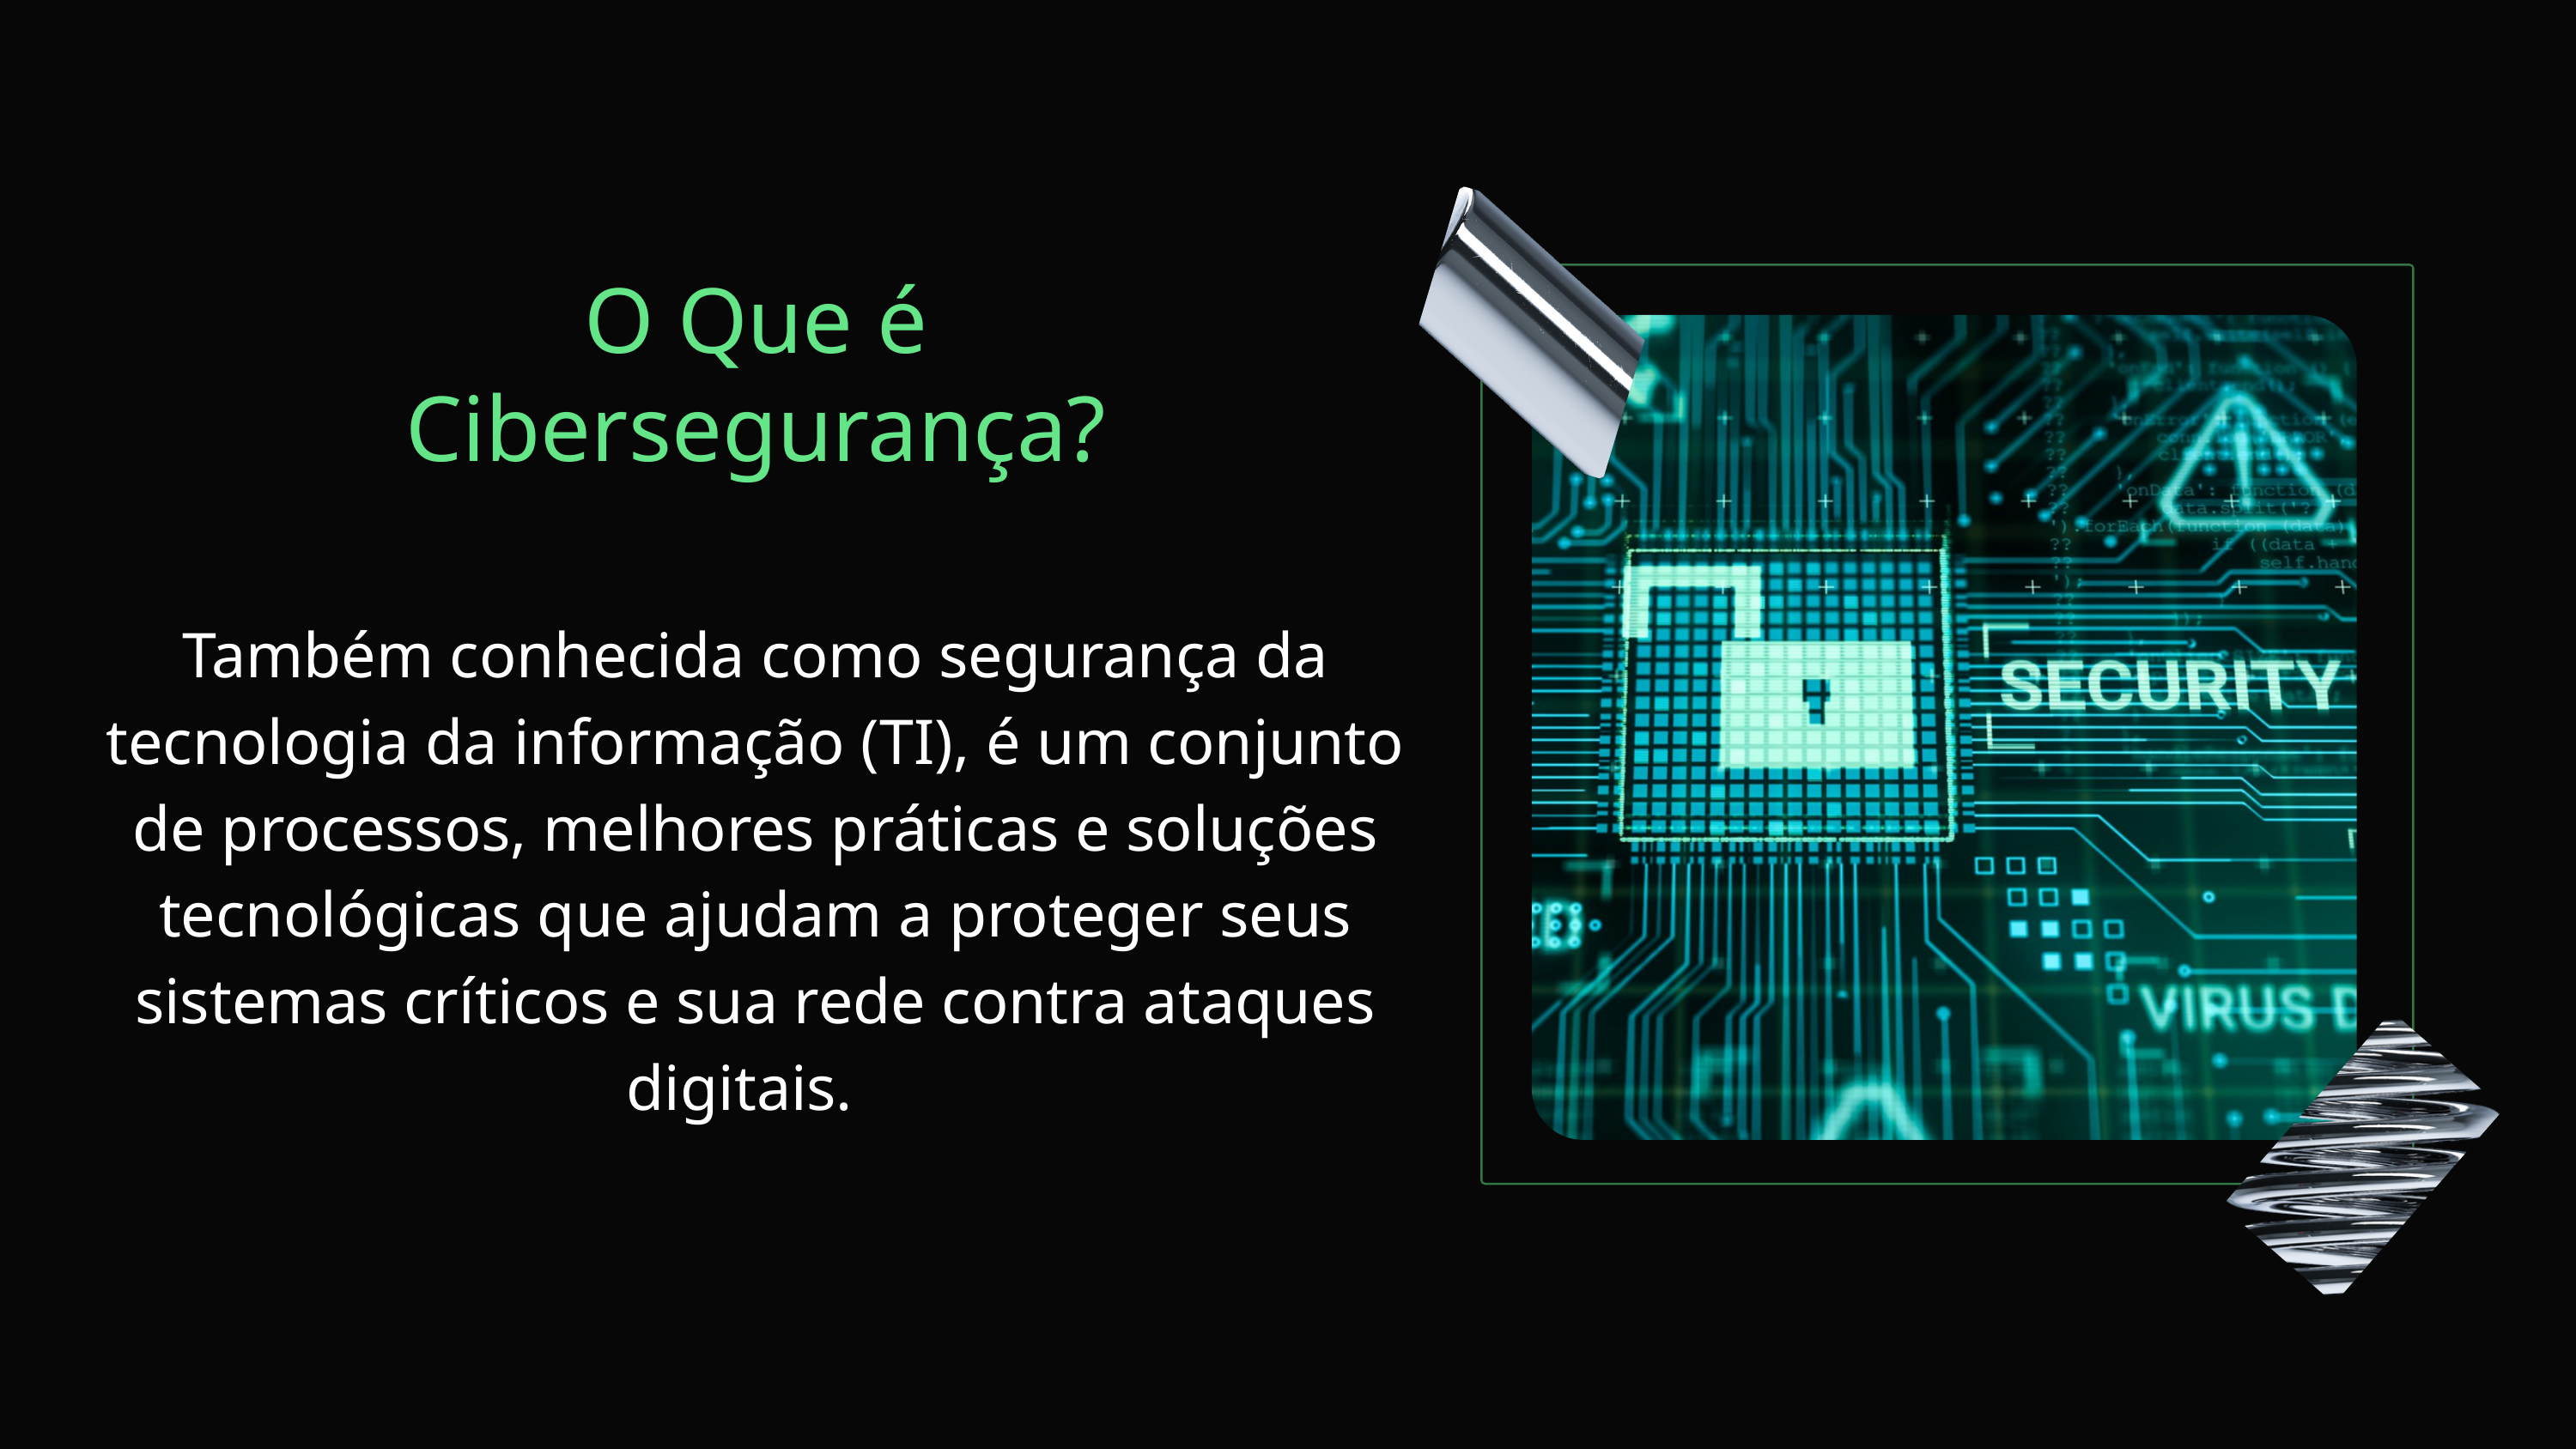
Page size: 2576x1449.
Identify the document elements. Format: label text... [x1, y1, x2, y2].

text_box O Que é Cibersegurança? [261, 264, 1251, 480]
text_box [1531, 314, 2357, 1141]
text_box Também conhecida como segurança da tecnologia da informação (TI), é um conjunto de processos, melhores práticas e soluções tecnológicas que ajudam a proteger seus sistemas críticos e sua rede contra ataques digitais. [76, 603, 1435, 1123]
text_box [1391, 185, 1673, 441]
text_box [2221, 1034, 2505, 1304]
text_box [1479, 263, 2415, 1185]
